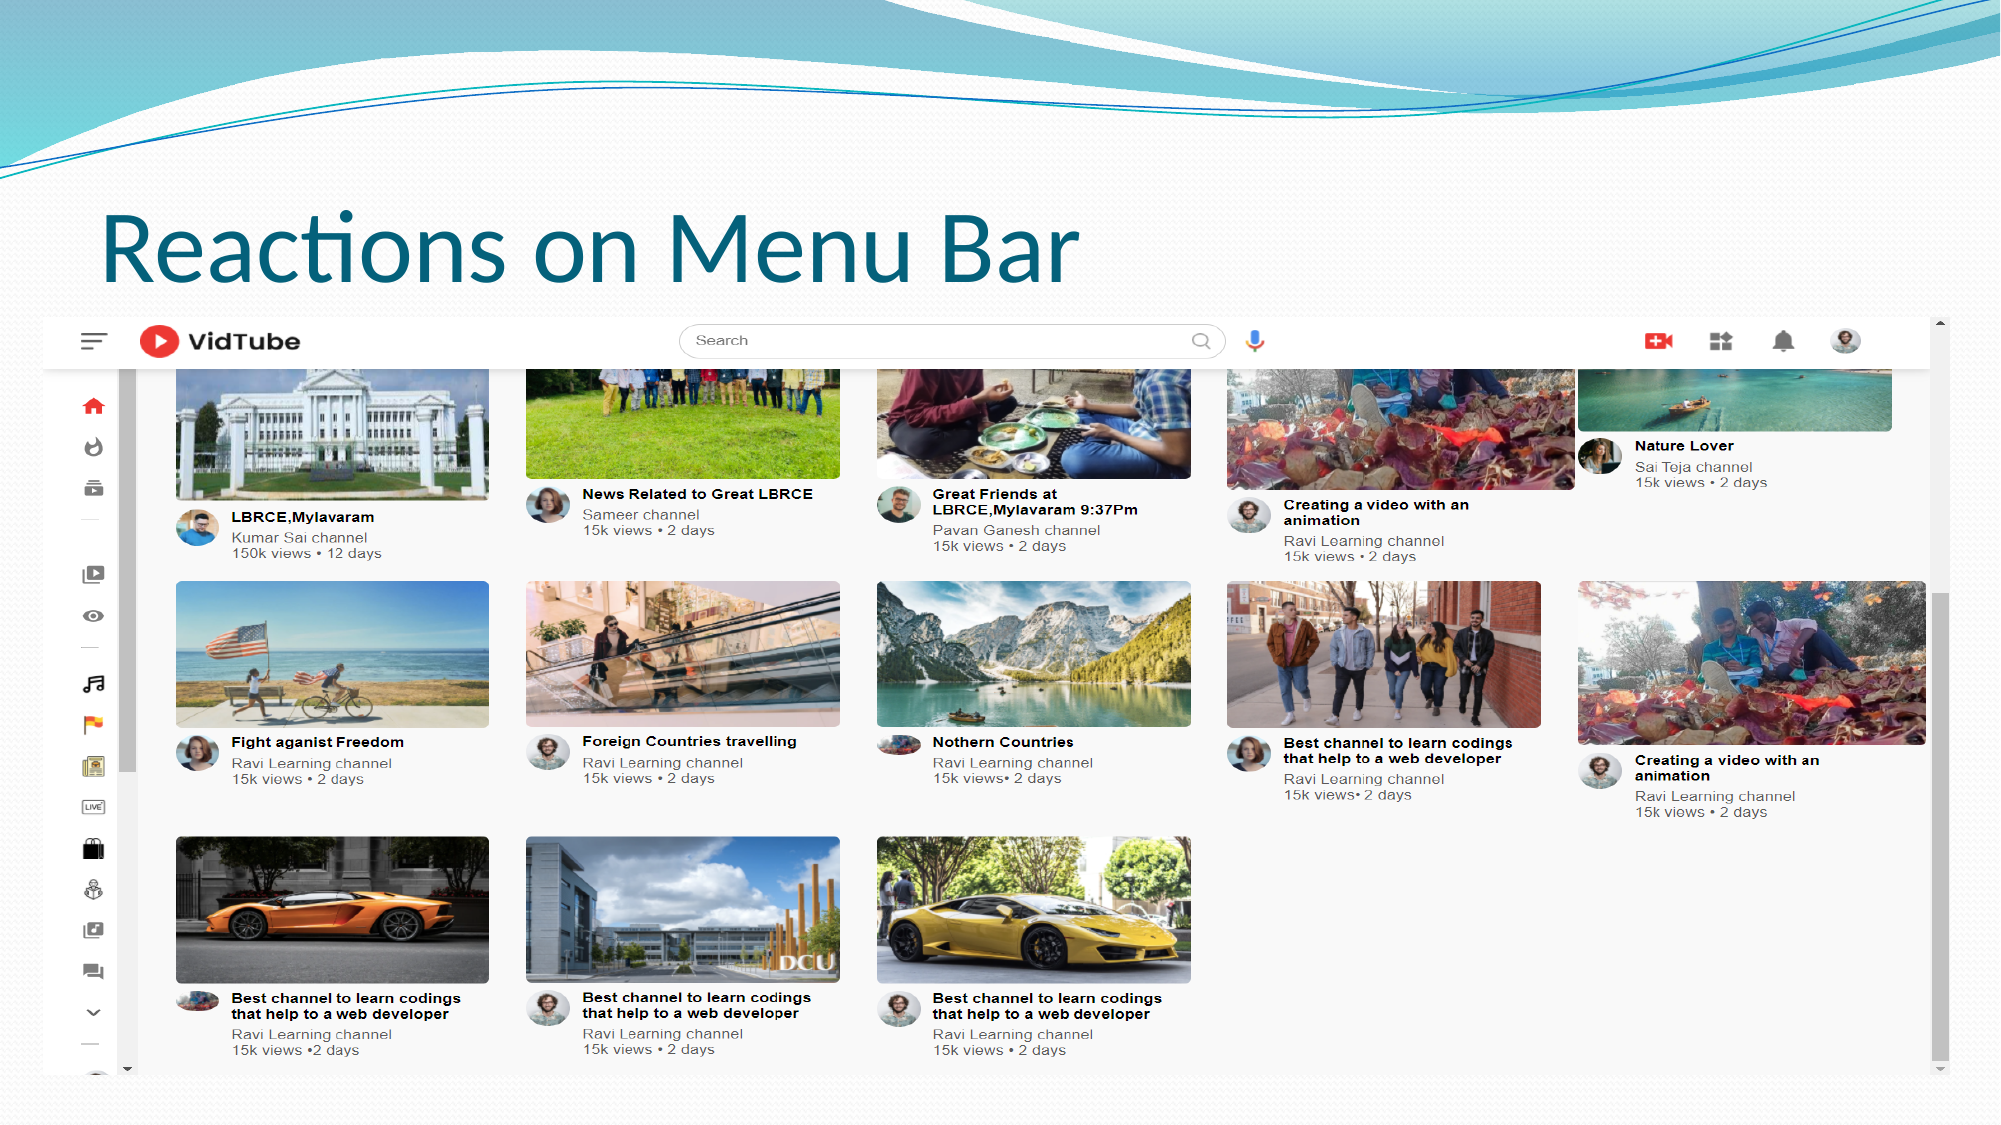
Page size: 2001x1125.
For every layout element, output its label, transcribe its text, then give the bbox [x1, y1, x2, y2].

title Reactions on Menu Bar [99, 115, 1900, 303]
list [42, 317, 1951, 1075]
